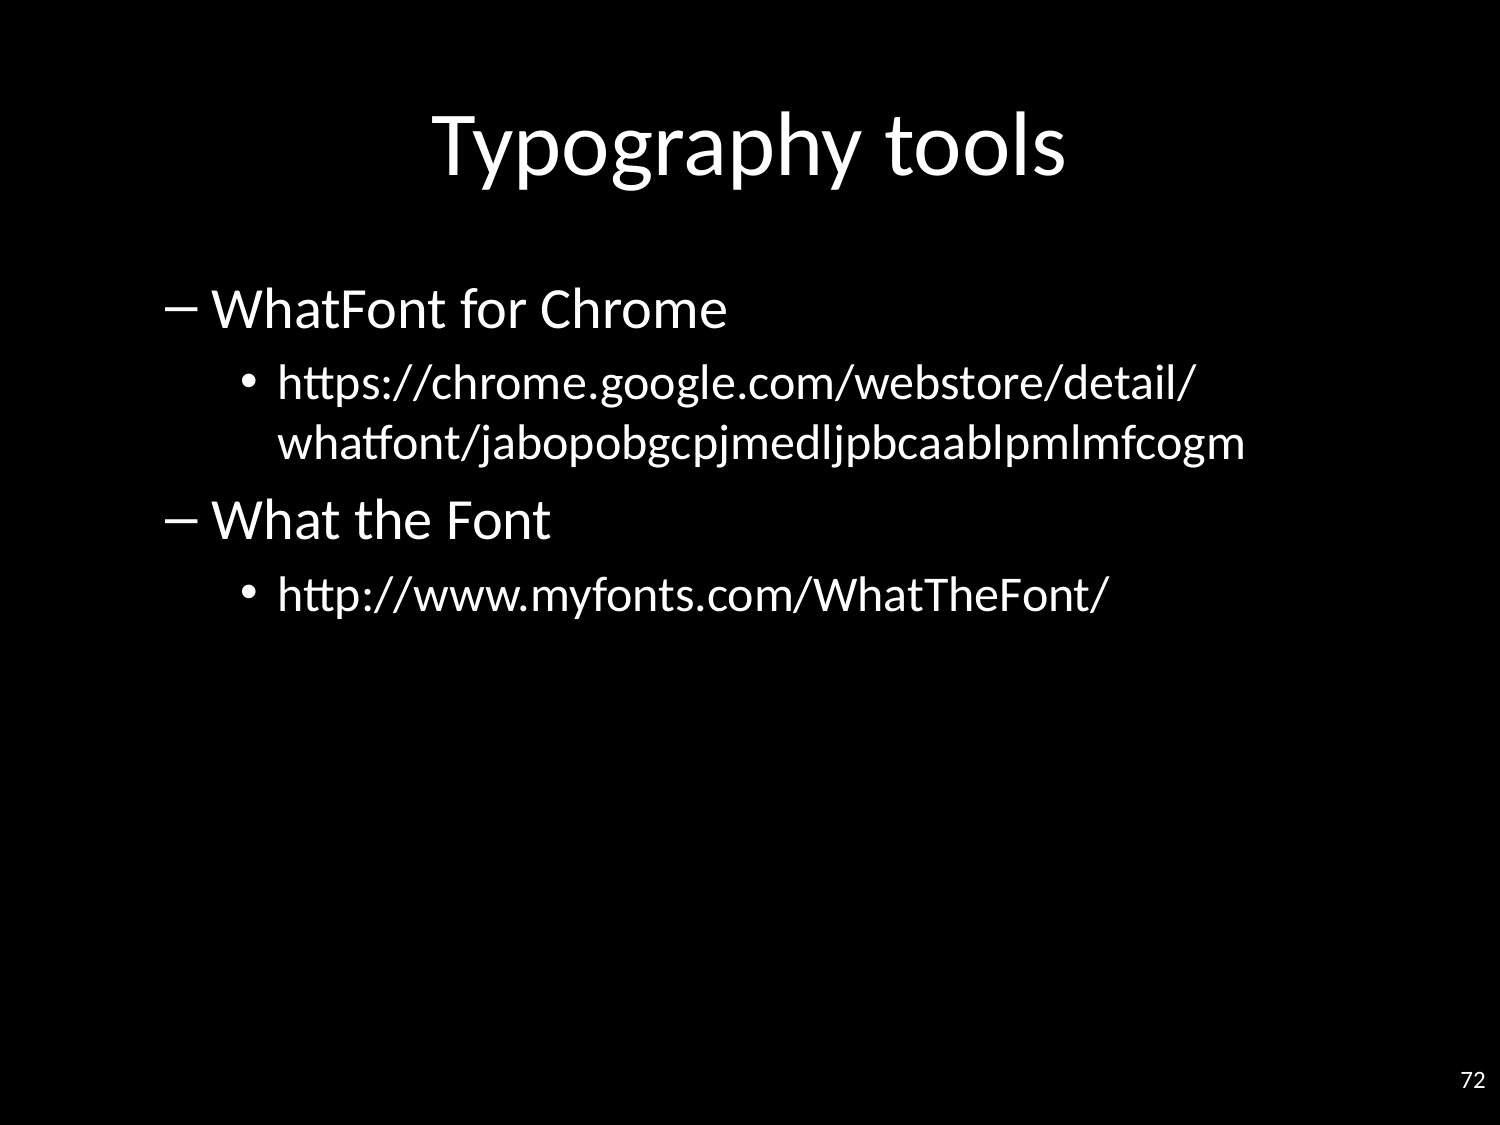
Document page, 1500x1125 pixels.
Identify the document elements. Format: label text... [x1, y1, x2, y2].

slide_number 72 [1437, 1052, 1500, 1105]
title Typography tools [75, 45, 1425, 233]
list WhatFont for Chrome https://chrome.google.com/webstore/detail/whatfont/jabopobgcpjmedljpbcaablpmlmfcogm What the Font http://www.myfonts.com/WhatTheFont/ [75, 262, 1425, 1005]
